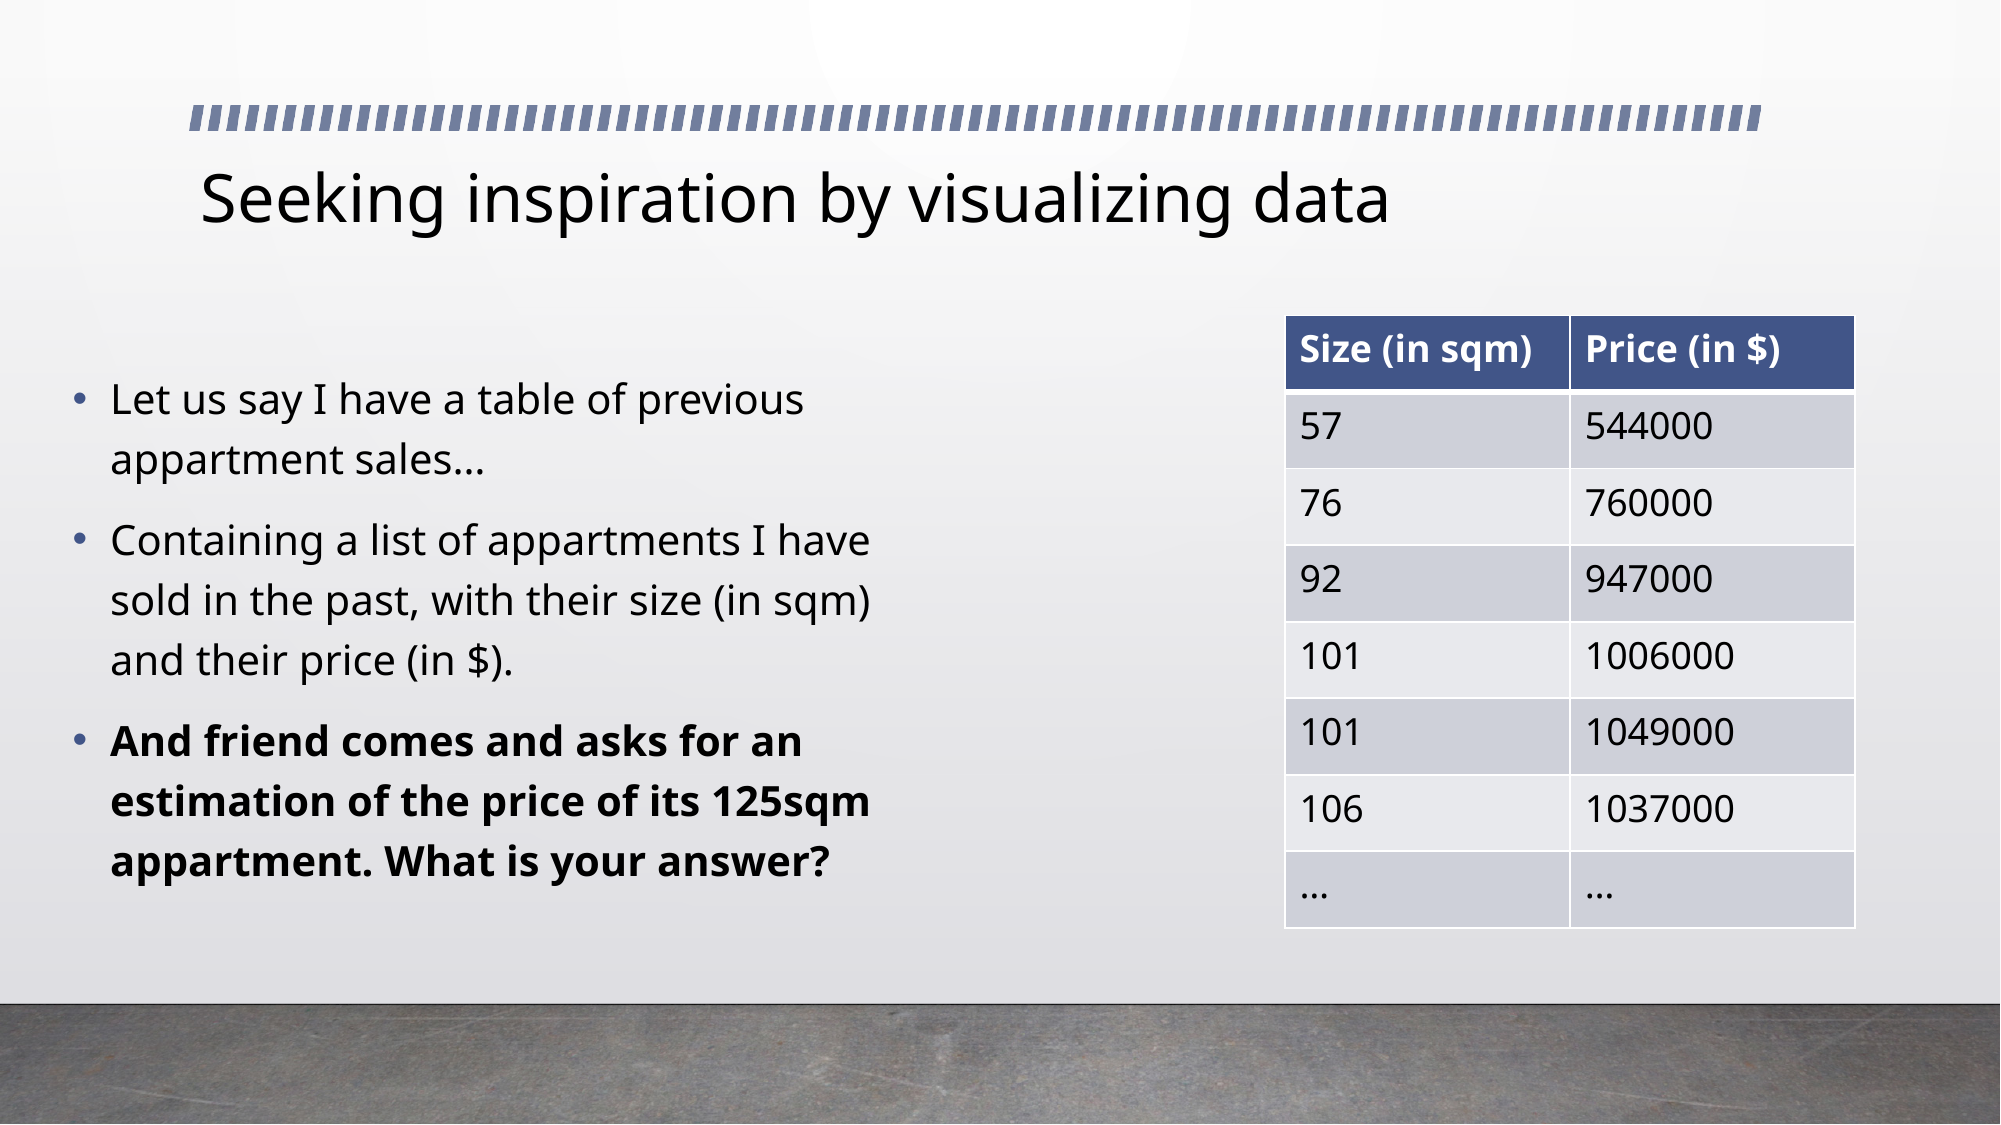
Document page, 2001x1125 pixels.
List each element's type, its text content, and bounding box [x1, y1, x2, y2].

picture [0, 1004, 2000, 1124]
title Seeking inspiration by visualizing data [185, 157, 1762, 331]
table_cell 947000 [1571, 546, 1854, 621]
table_cell 1037000 [1571, 776, 1854, 850]
table_cell 57 [1286, 395, 1569, 468]
table_cell 106 [1286, 776, 1569, 850]
table_cell 101 [1286, 699, 1569, 774]
table_cell 1006000 [1571, 623, 1854, 697]
table_cell 92 [1286, 546, 1569, 621]
table_cell 544000 [1571, 395, 1854, 468]
table_cell 101 [1286, 623, 1569, 697]
table_cell … [1286, 852, 1569, 927]
table_header Price (in $) [1571, 316, 1854, 389]
table_cell … [1571, 852, 1854, 927]
list Let us say I have a table of previous appartment sales… Containing a list of appartments I have sold in the past, with their size (in sqm) and their price (in $). And friend comes and asks for an estimation of the price of its 125sqm appartment. What is your answer? [57, 355, 948, 968]
table_cell 1049000 [1571, 699, 1854, 774]
table_cell 76 [1286, 469, 1569, 544]
table_header Size (in sqm) [1286, 316, 1569, 389]
table_cell 760000 [1571, 469, 1854, 544]
